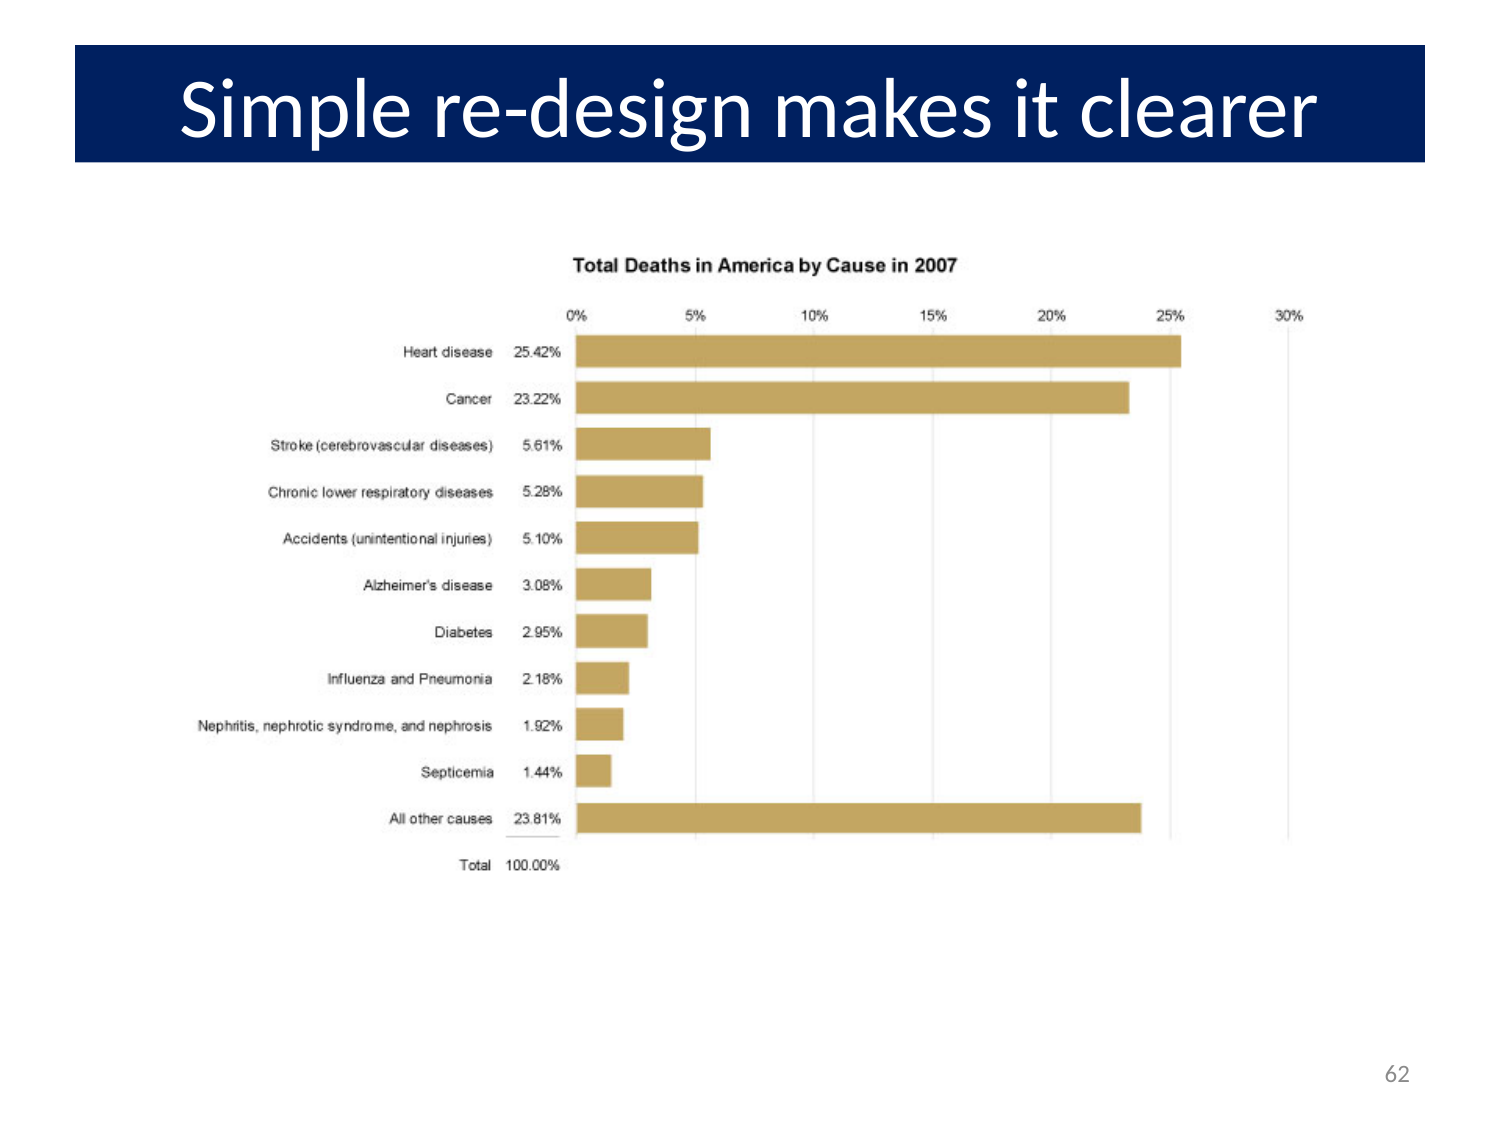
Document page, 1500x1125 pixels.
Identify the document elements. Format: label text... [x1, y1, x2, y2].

slide_number 62 [1074, 1042, 1425, 1103]
picture [180, 244, 1319, 880]
title Simple re-design makes it clearer [75, 45, 1425, 163]
